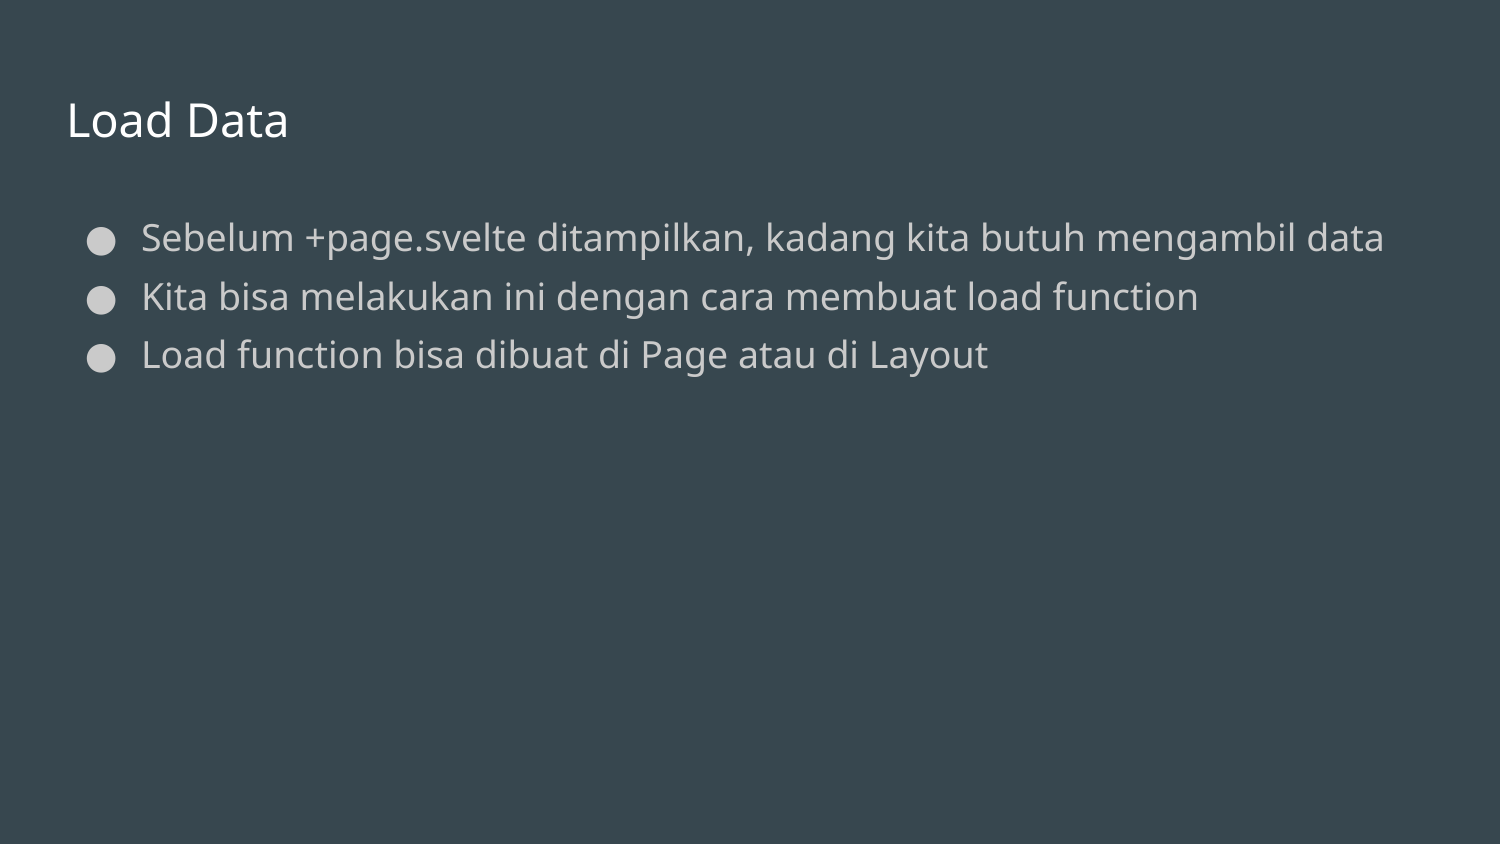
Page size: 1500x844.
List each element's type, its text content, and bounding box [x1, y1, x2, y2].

title Load Data [51, 72, 1449, 167]
list Sebelum +page.svelte ditampilkan, kadang kita butuh mengambil data Kita bisa melakukan ini dengan cara membuat load function Load function bisa dibuat di Page atau di Layout [51, 189, 1449, 750]
